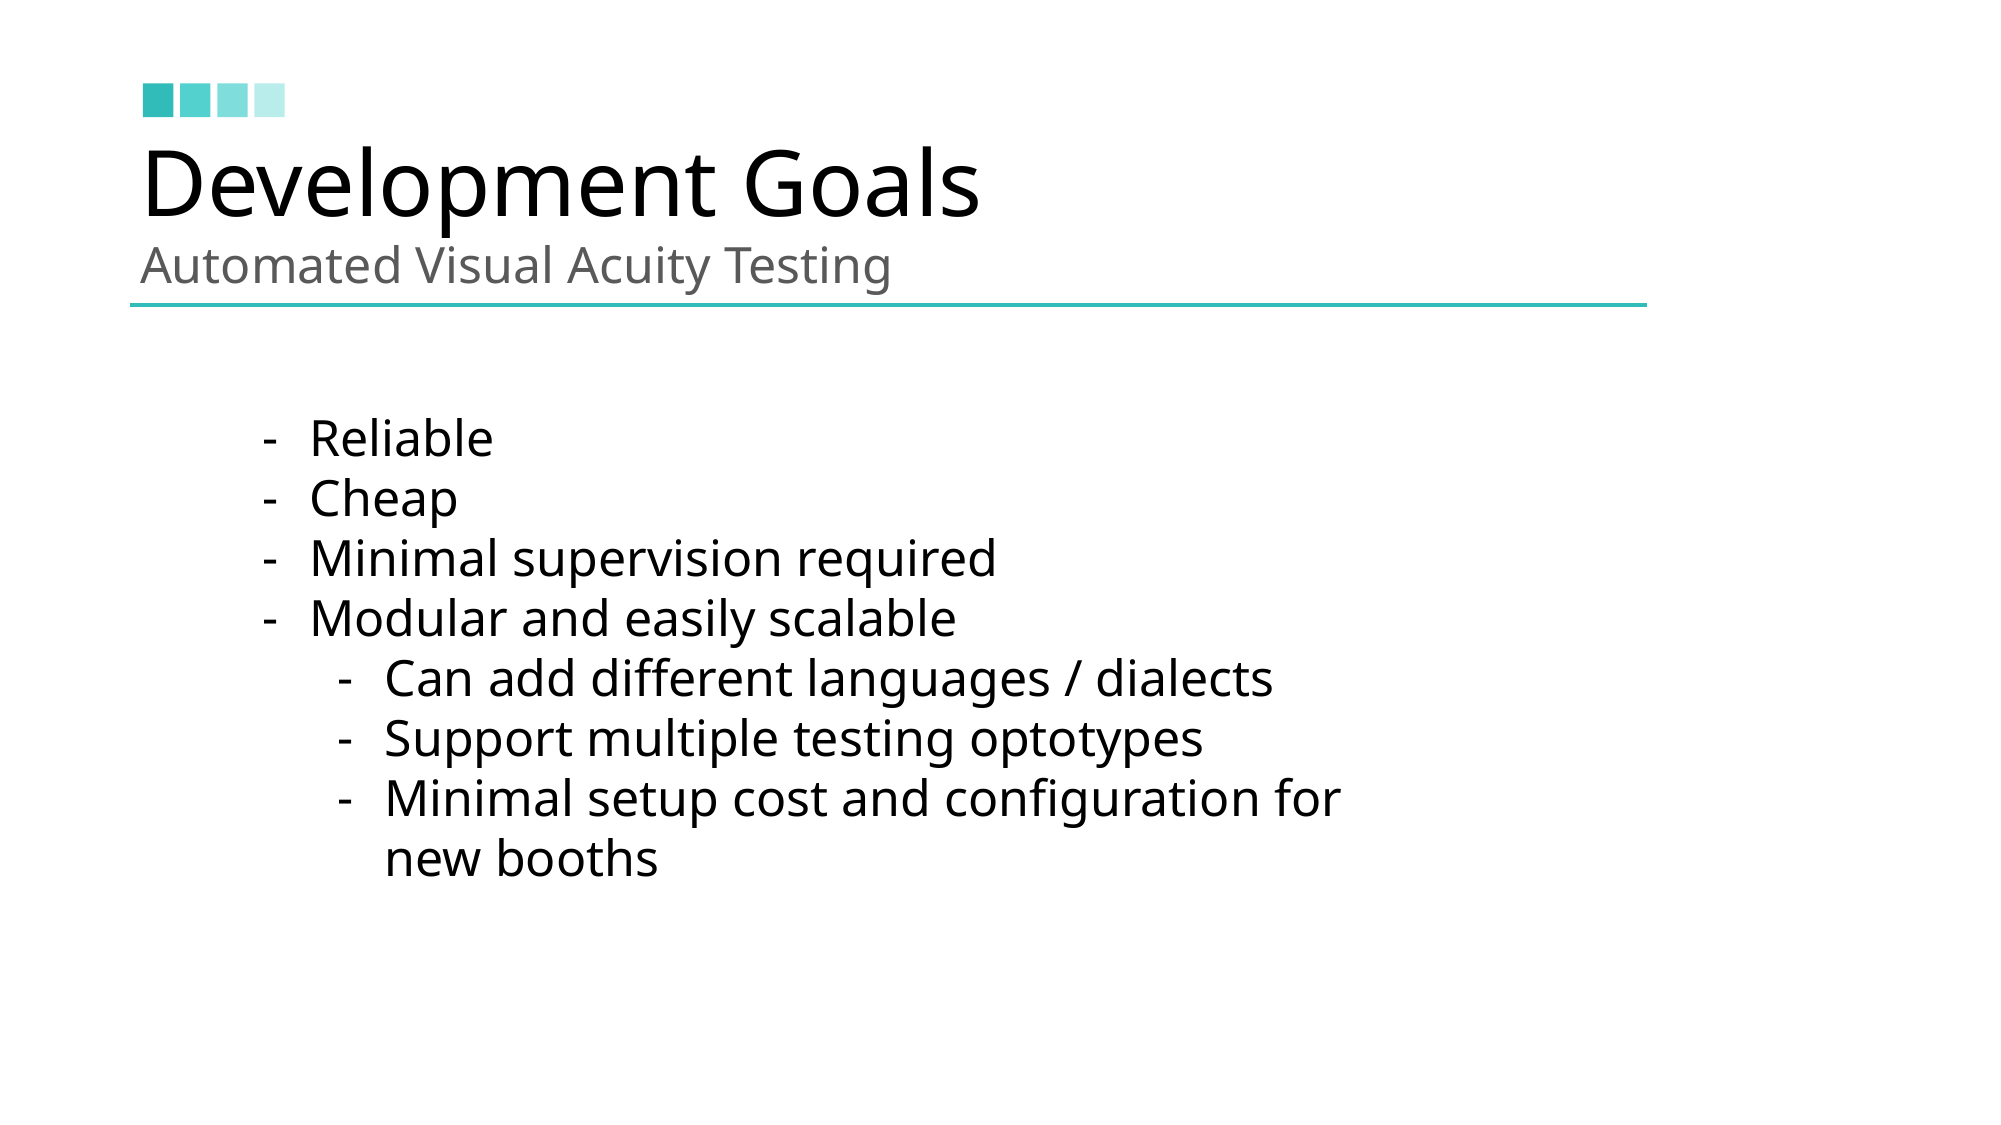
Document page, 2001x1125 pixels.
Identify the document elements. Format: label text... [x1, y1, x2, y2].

text_box [142, 83, 174, 118]
text_box [217, 83, 248, 118]
text_box Automated Visual Acuity Testing [125, 226, 1035, 302]
text_box Development Goals [125, 117, 1543, 243]
text_box Reliable Cheap Minimal supervision required Modular and easily scalable Can add different languages / dialects Support multiple testing optotypes Minimal setup cost and configuration for new booths [247, 398, 1388, 894]
text_box [254, 83, 285, 118]
text_box [180, 83, 211, 118]
